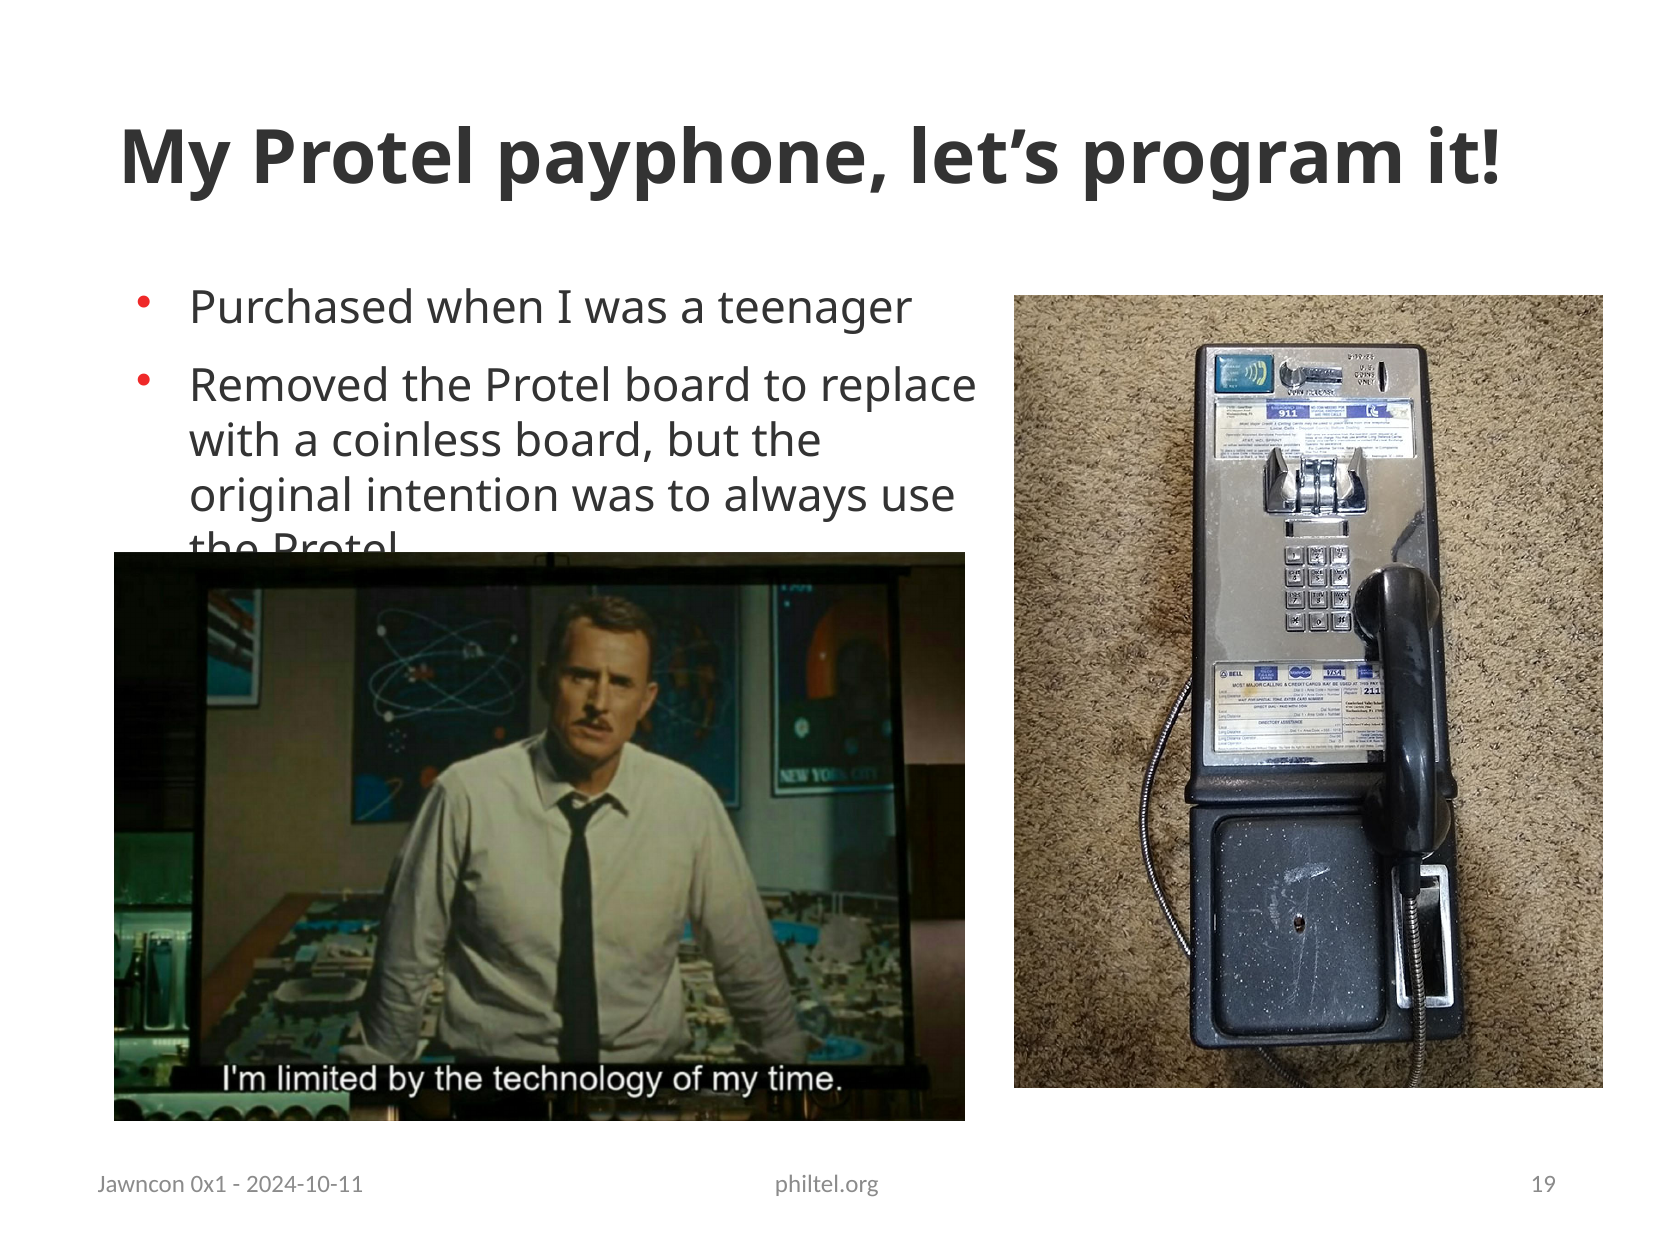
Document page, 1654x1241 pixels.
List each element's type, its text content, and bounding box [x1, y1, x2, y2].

footer philtel.org [565, 1149, 1089, 1216]
slide_number 19 [1185, 1149, 1572, 1216]
picture [1014, 294, 1603, 1088]
text_box My Protel payphone, let’s program it! [118, 108, 1571, 199]
text_box Purchased when I was a teenager Removed the Protel board to replace with a coinless board, but the original intention was to always use the Protel [118, 277, 990, 1105]
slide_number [82, 1149, 469, 1216]
picture [113, 552, 965, 1122]
